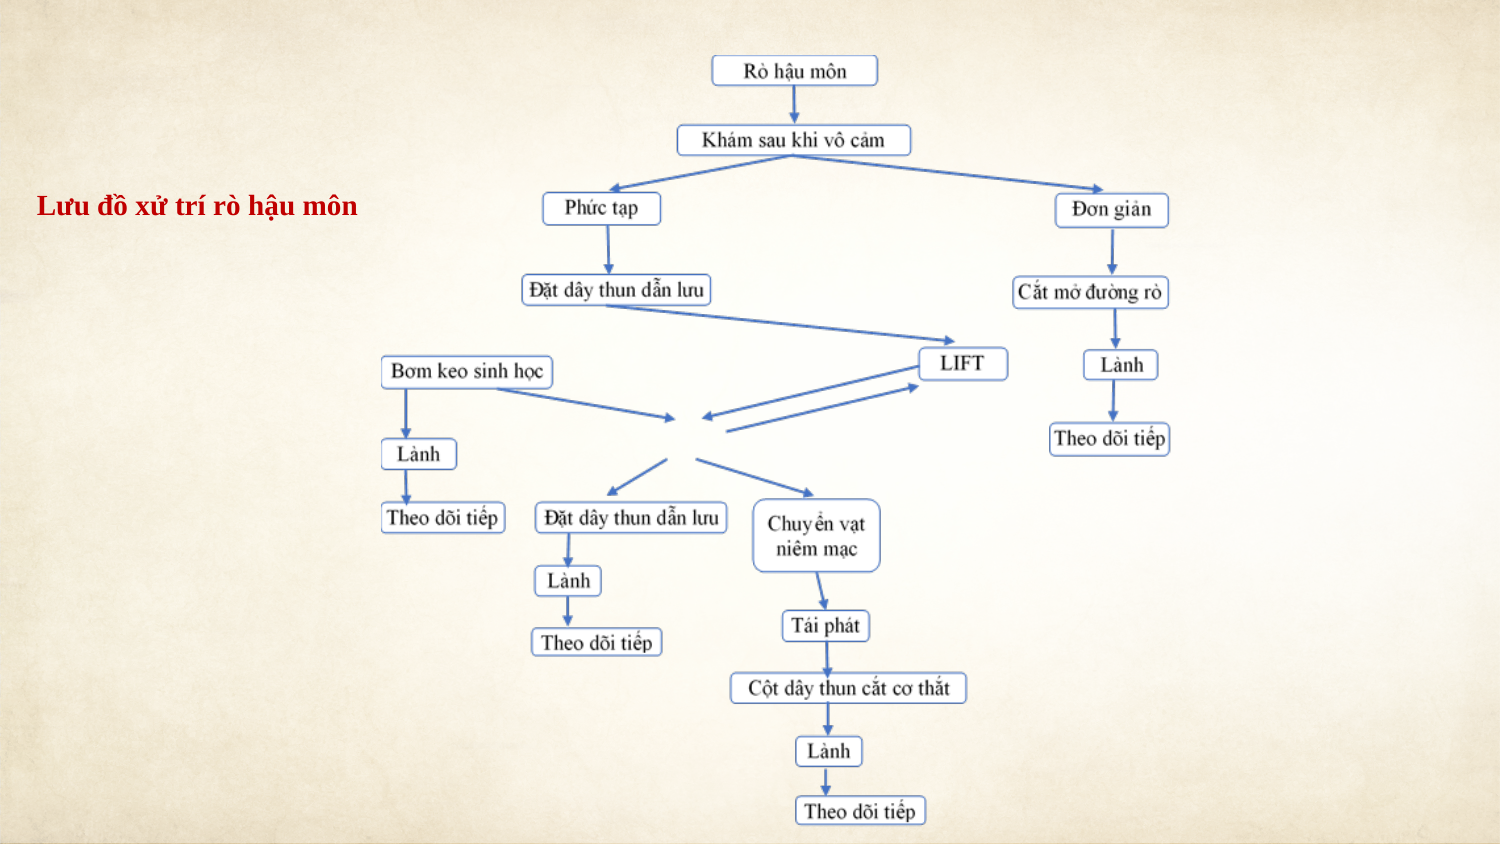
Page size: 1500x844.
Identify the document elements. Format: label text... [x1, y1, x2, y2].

text_box Lưu đồ xử trí rò hậu môn [22, 160, 376, 229]
picture [381, 55, 1174, 829]
